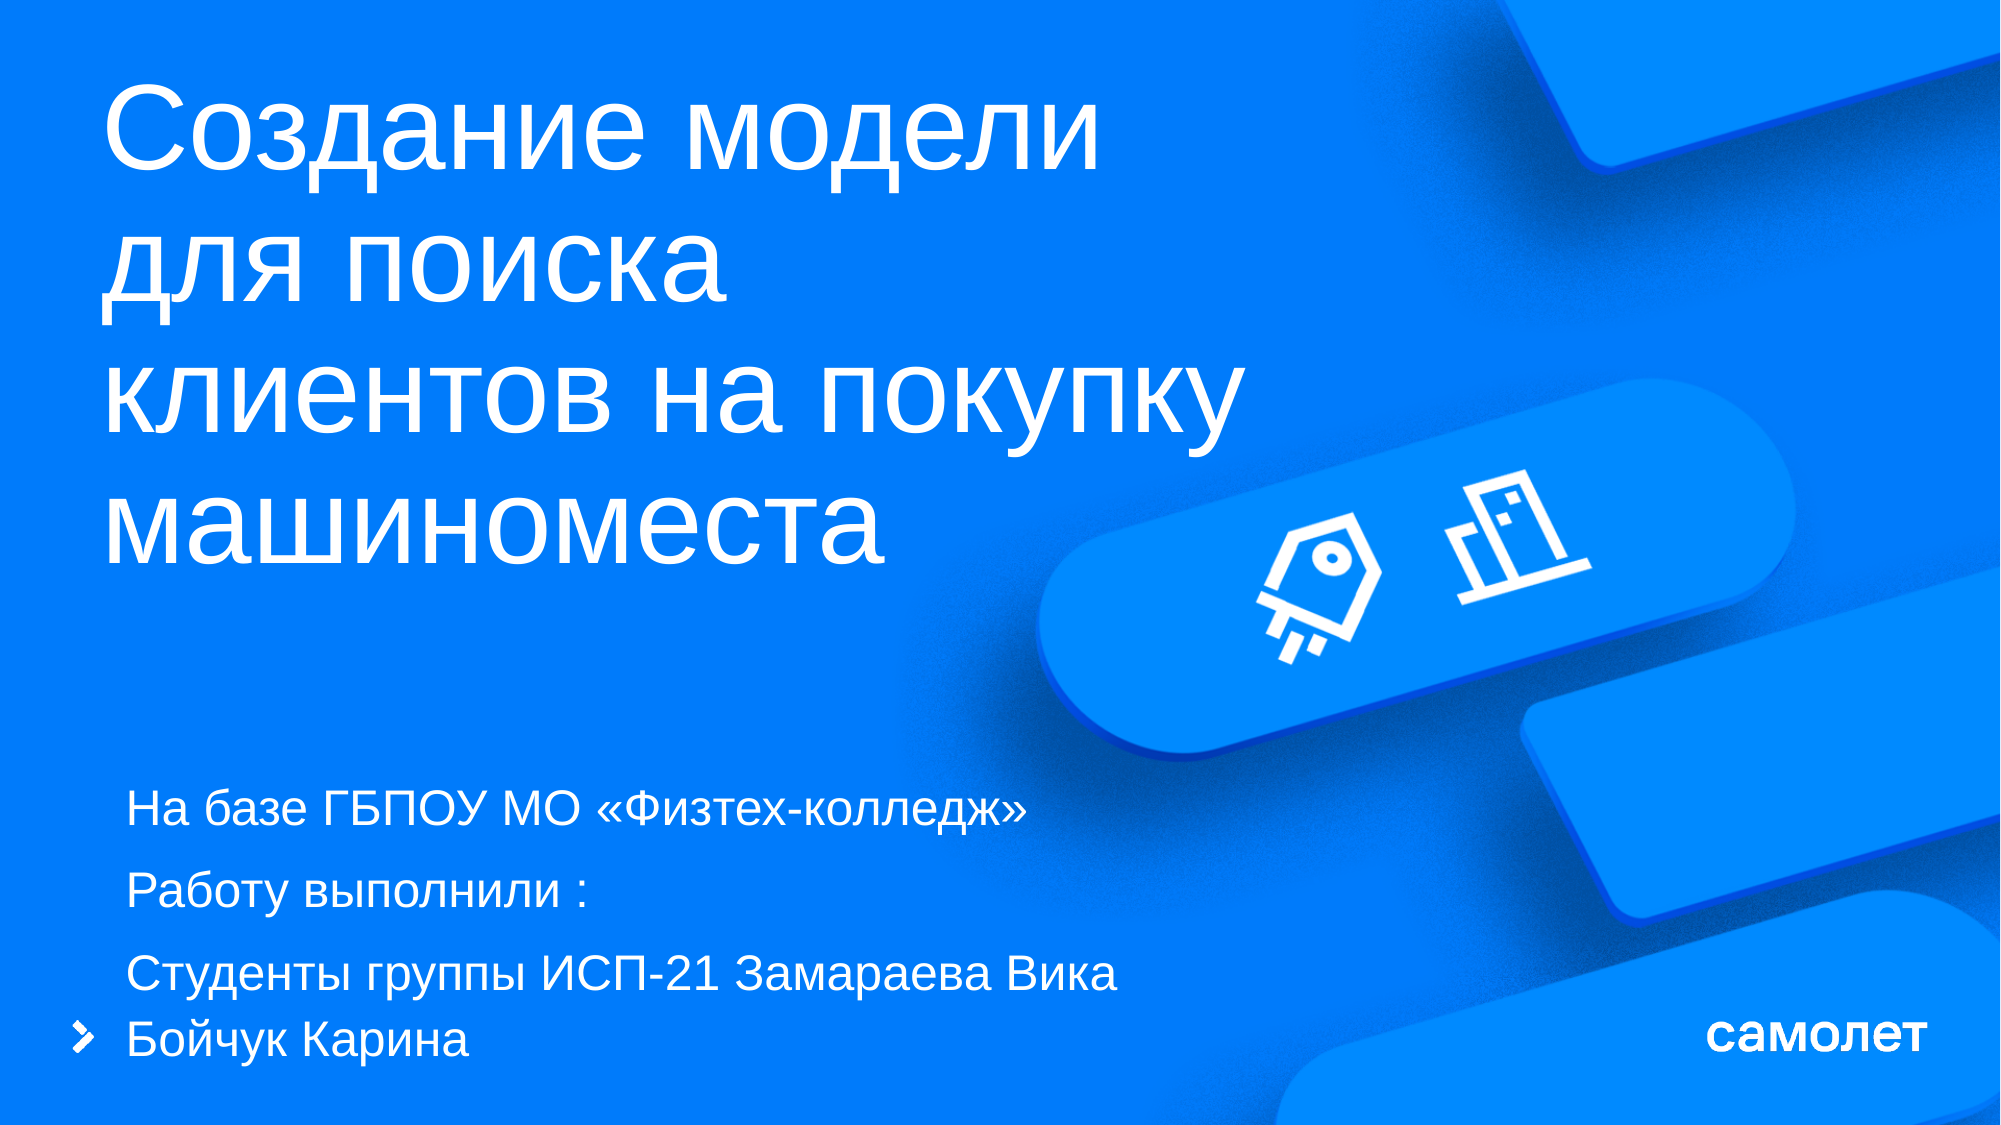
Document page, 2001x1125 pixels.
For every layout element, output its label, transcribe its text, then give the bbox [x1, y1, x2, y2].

picture [0, 0, 2001, 1125]
title Создание модели для поиска клиентов на покупку машиноместа [100, 64, 1253, 764]
